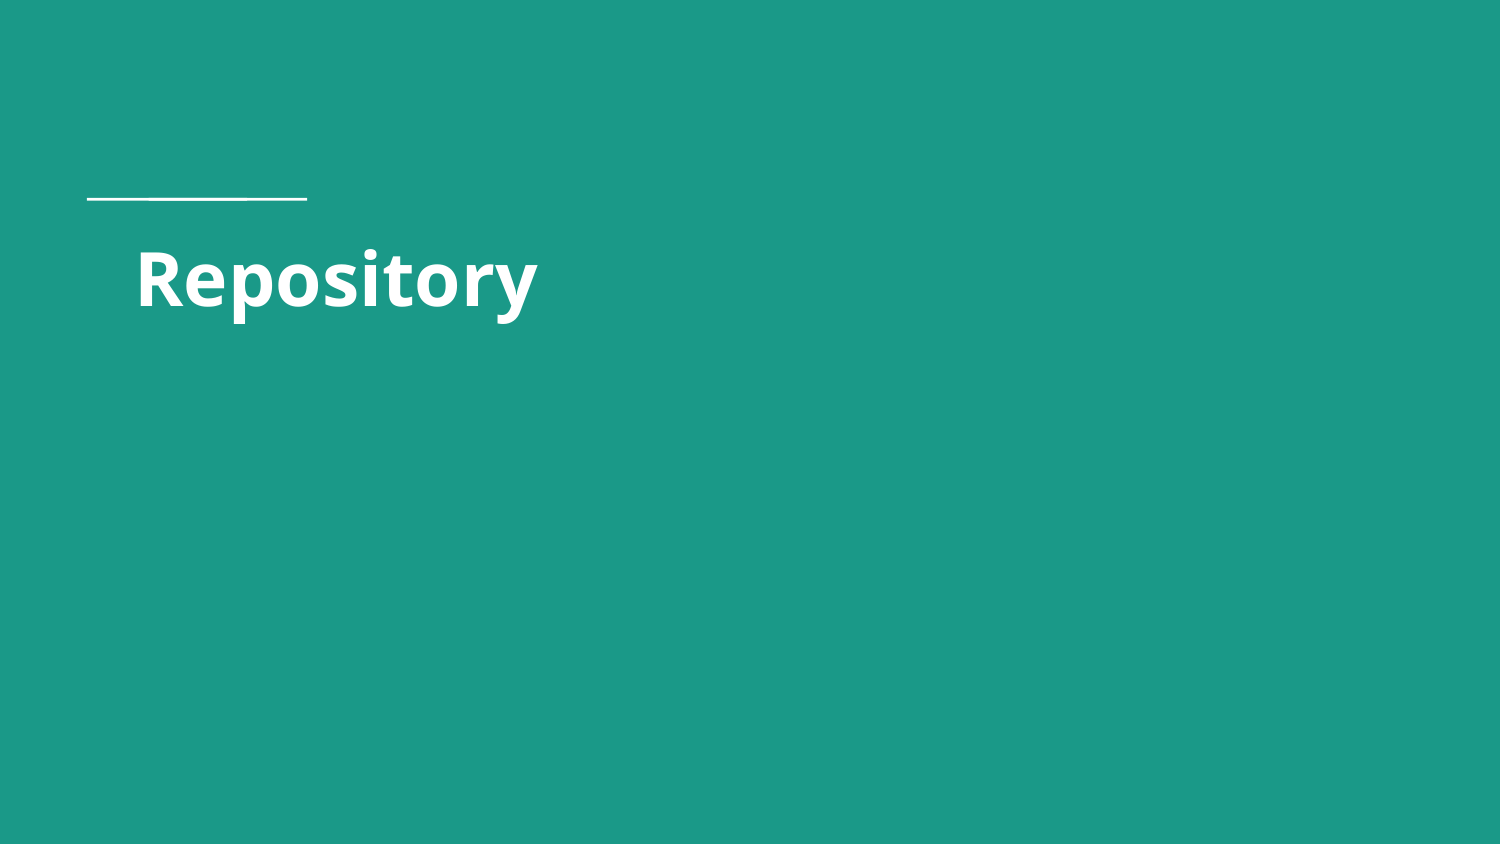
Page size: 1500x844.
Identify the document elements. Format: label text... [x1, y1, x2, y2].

title Repository [119, 216, 1381, 466]
